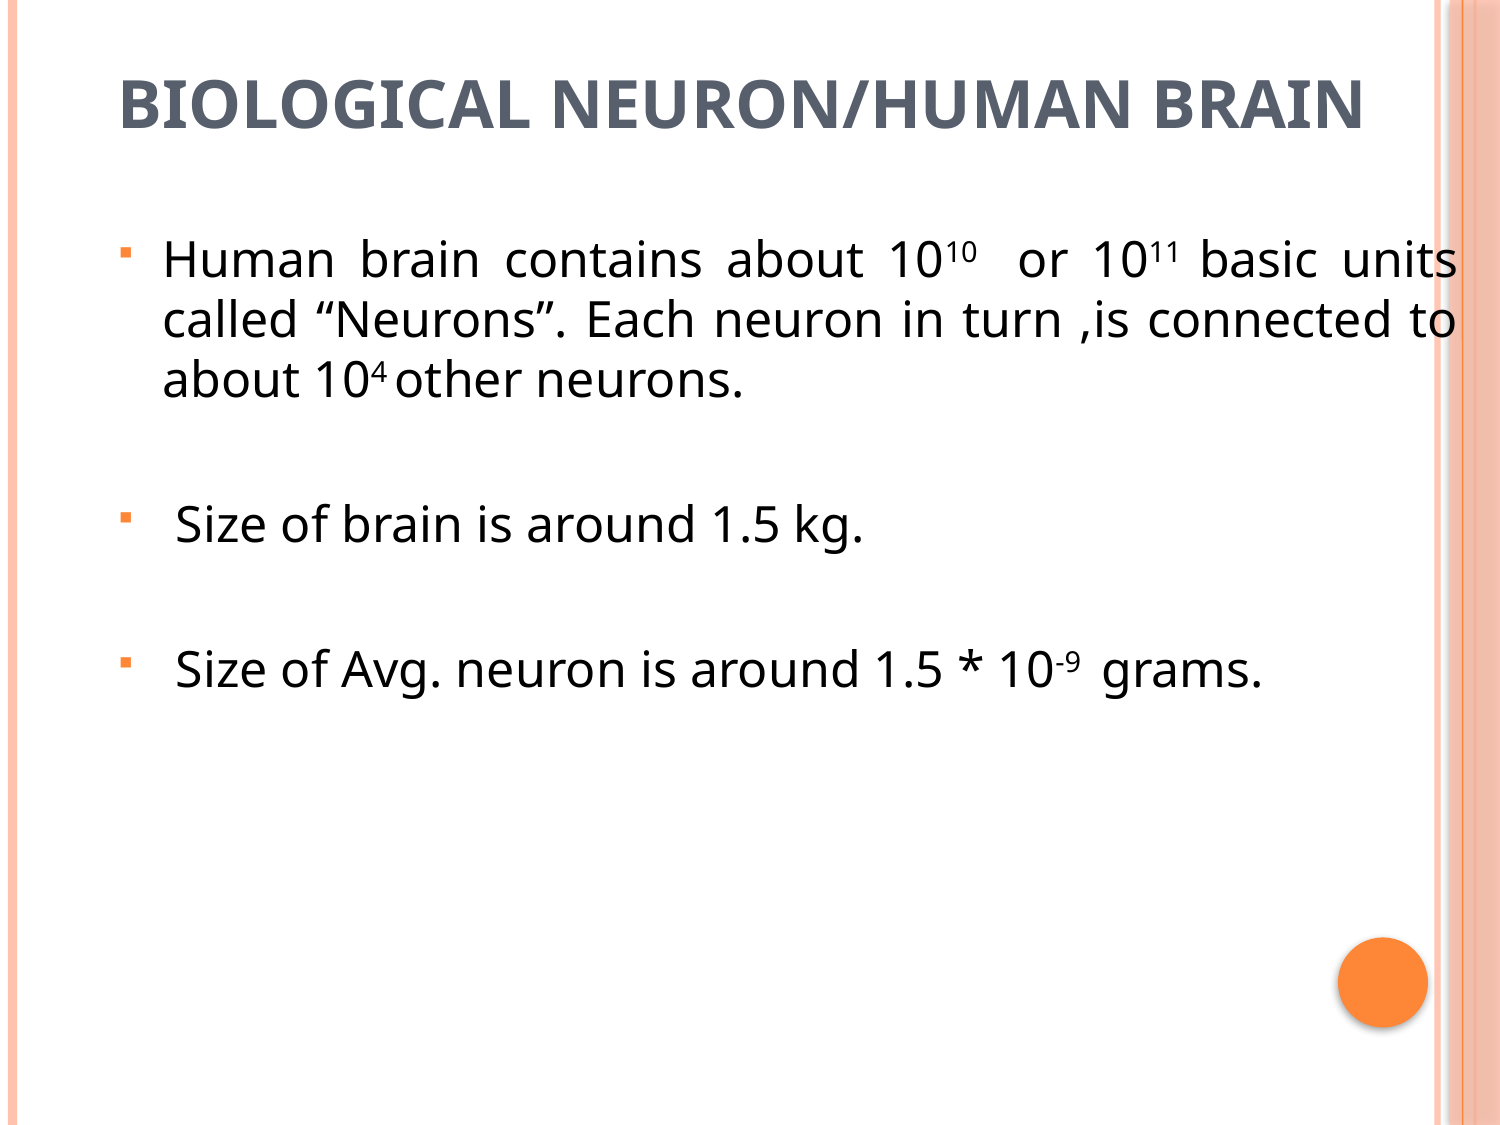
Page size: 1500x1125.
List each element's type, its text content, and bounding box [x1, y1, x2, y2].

list Human brain contains about 1010 or 1011 basic units called “Neurons”. Each neuron in turn ,is connected to about 104 other neurons. Size of brain is around 1.5 kg. Size of Avg. neuron is around 1.5 * 10-9 grams. [103, 220, 1474, 1066]
title Biological Neuron/Human Brain [103, 59, 1397, 149]
